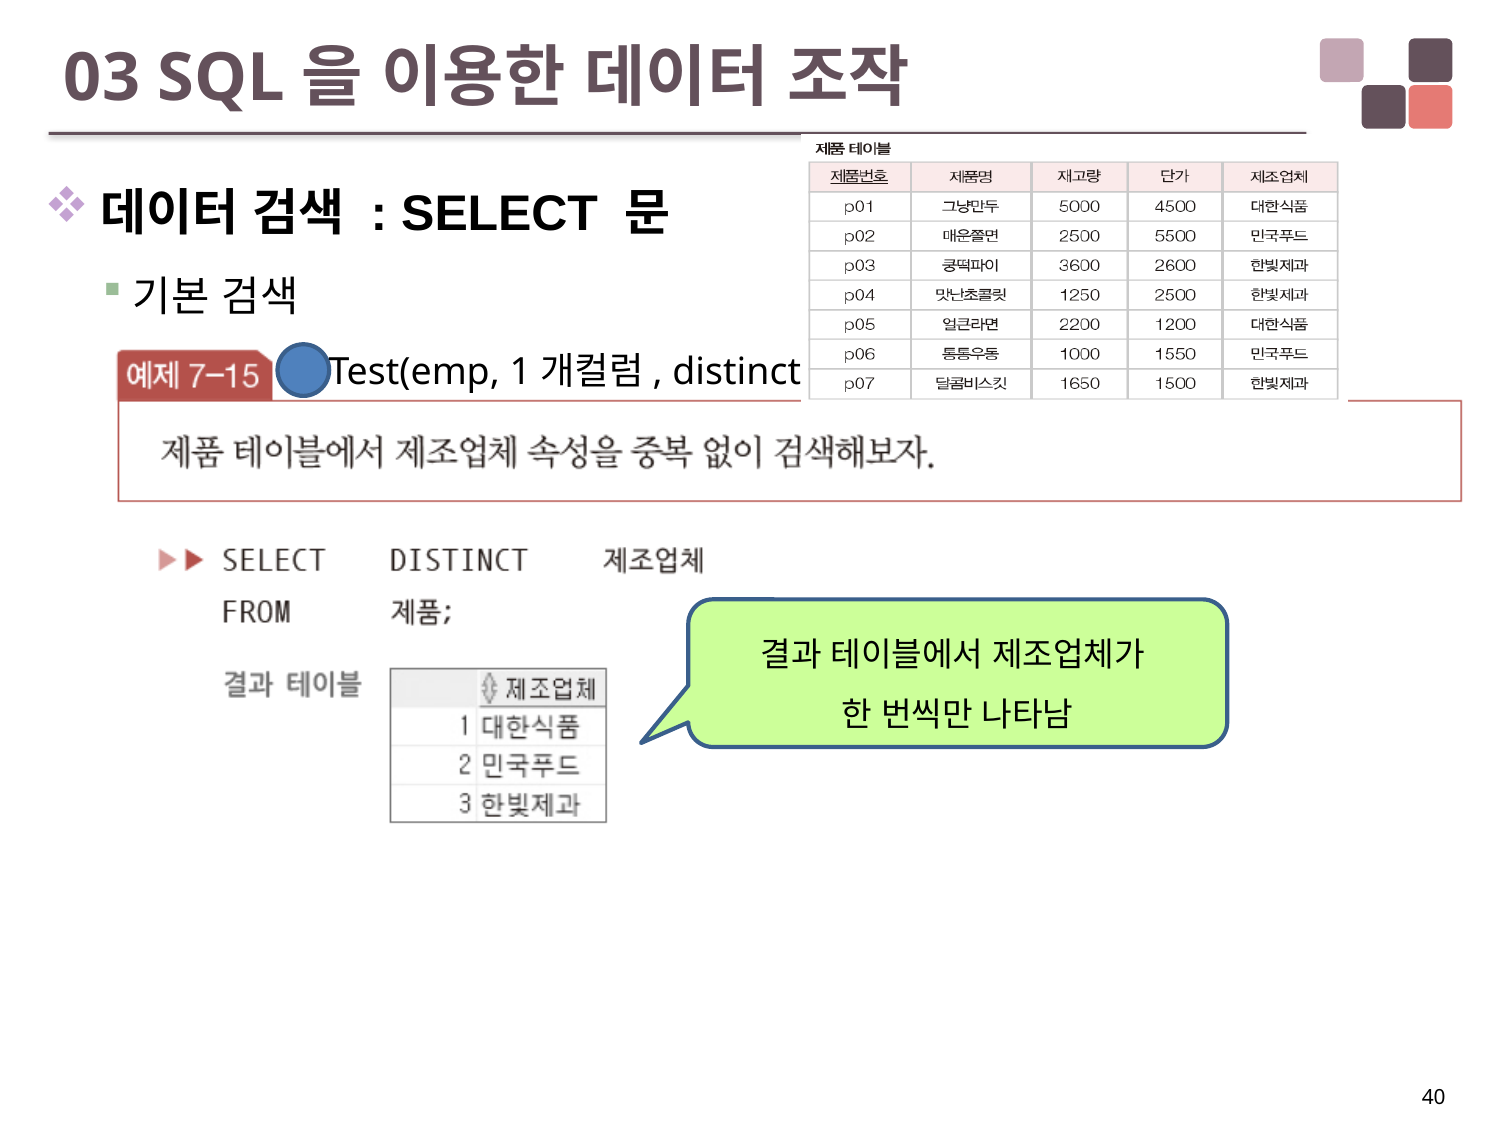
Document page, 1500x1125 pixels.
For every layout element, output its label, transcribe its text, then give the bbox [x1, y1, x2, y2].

title 03 SQL을 이용한 데이터 조작 [48, 25, 1459, 123]
picture [107, 133, 1482, 842]
text_box 데이터 검색 : SELECT 문 기본 검색 [29, 172, 1459, 1083]
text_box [277, 339, 796, 401]
